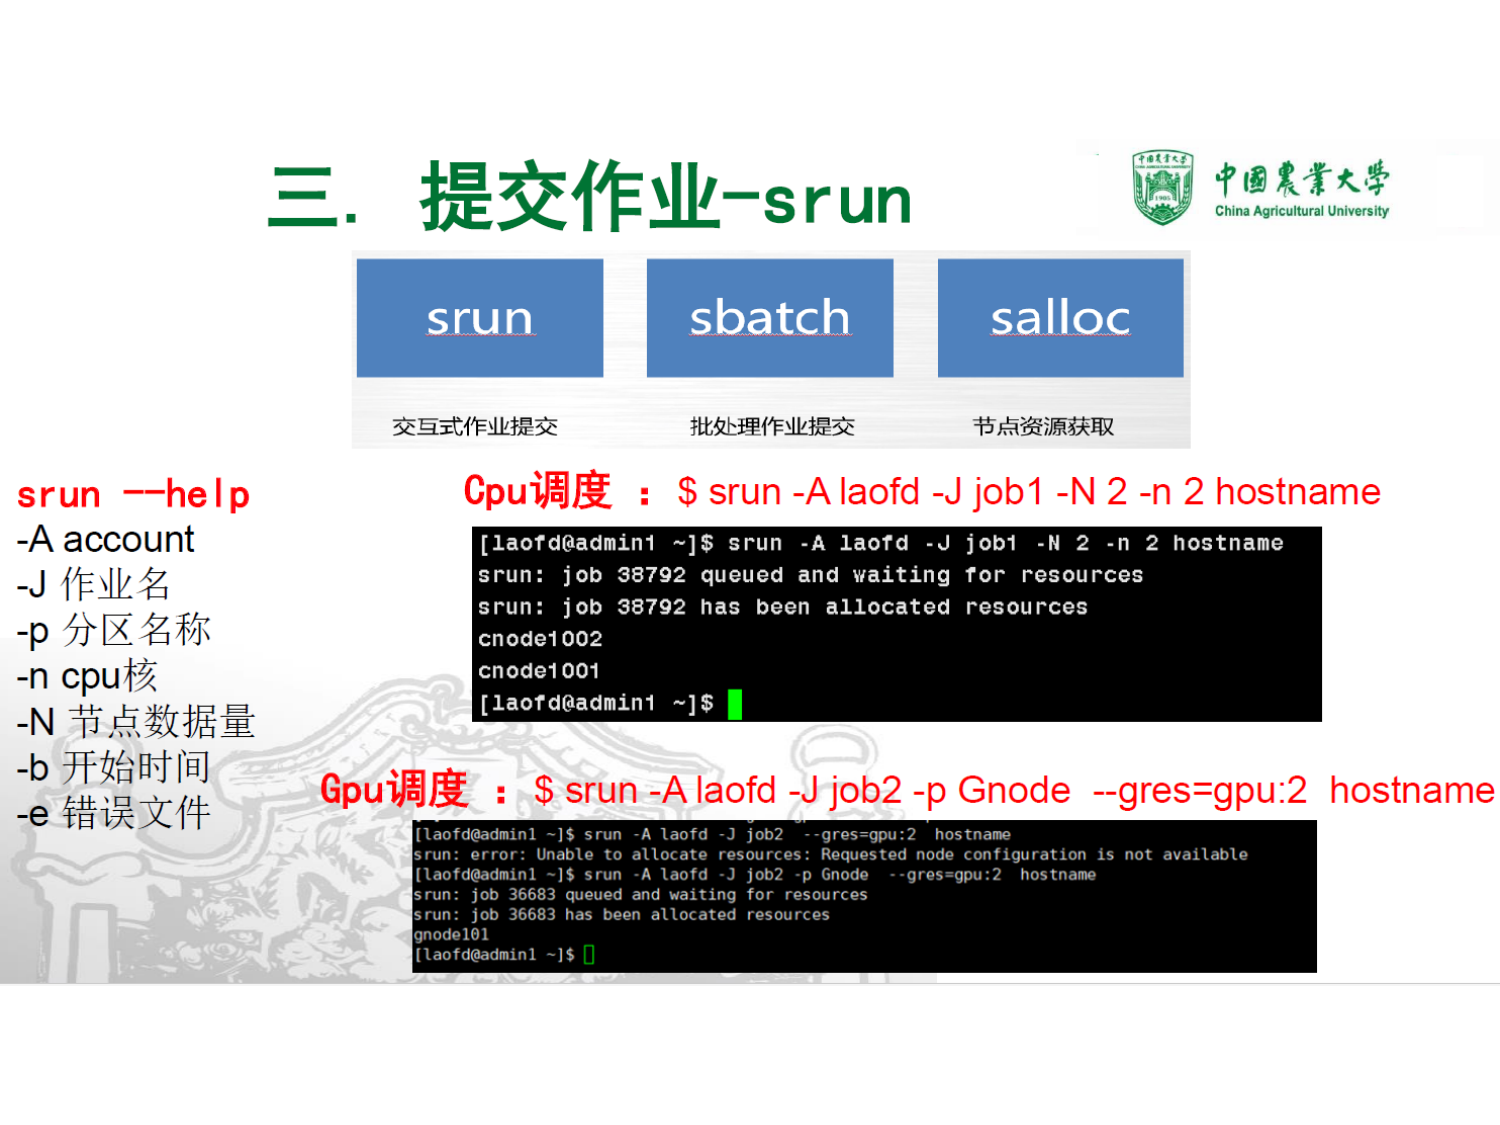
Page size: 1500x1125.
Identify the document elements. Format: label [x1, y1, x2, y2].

picture [0, 139, 1500, 986]
